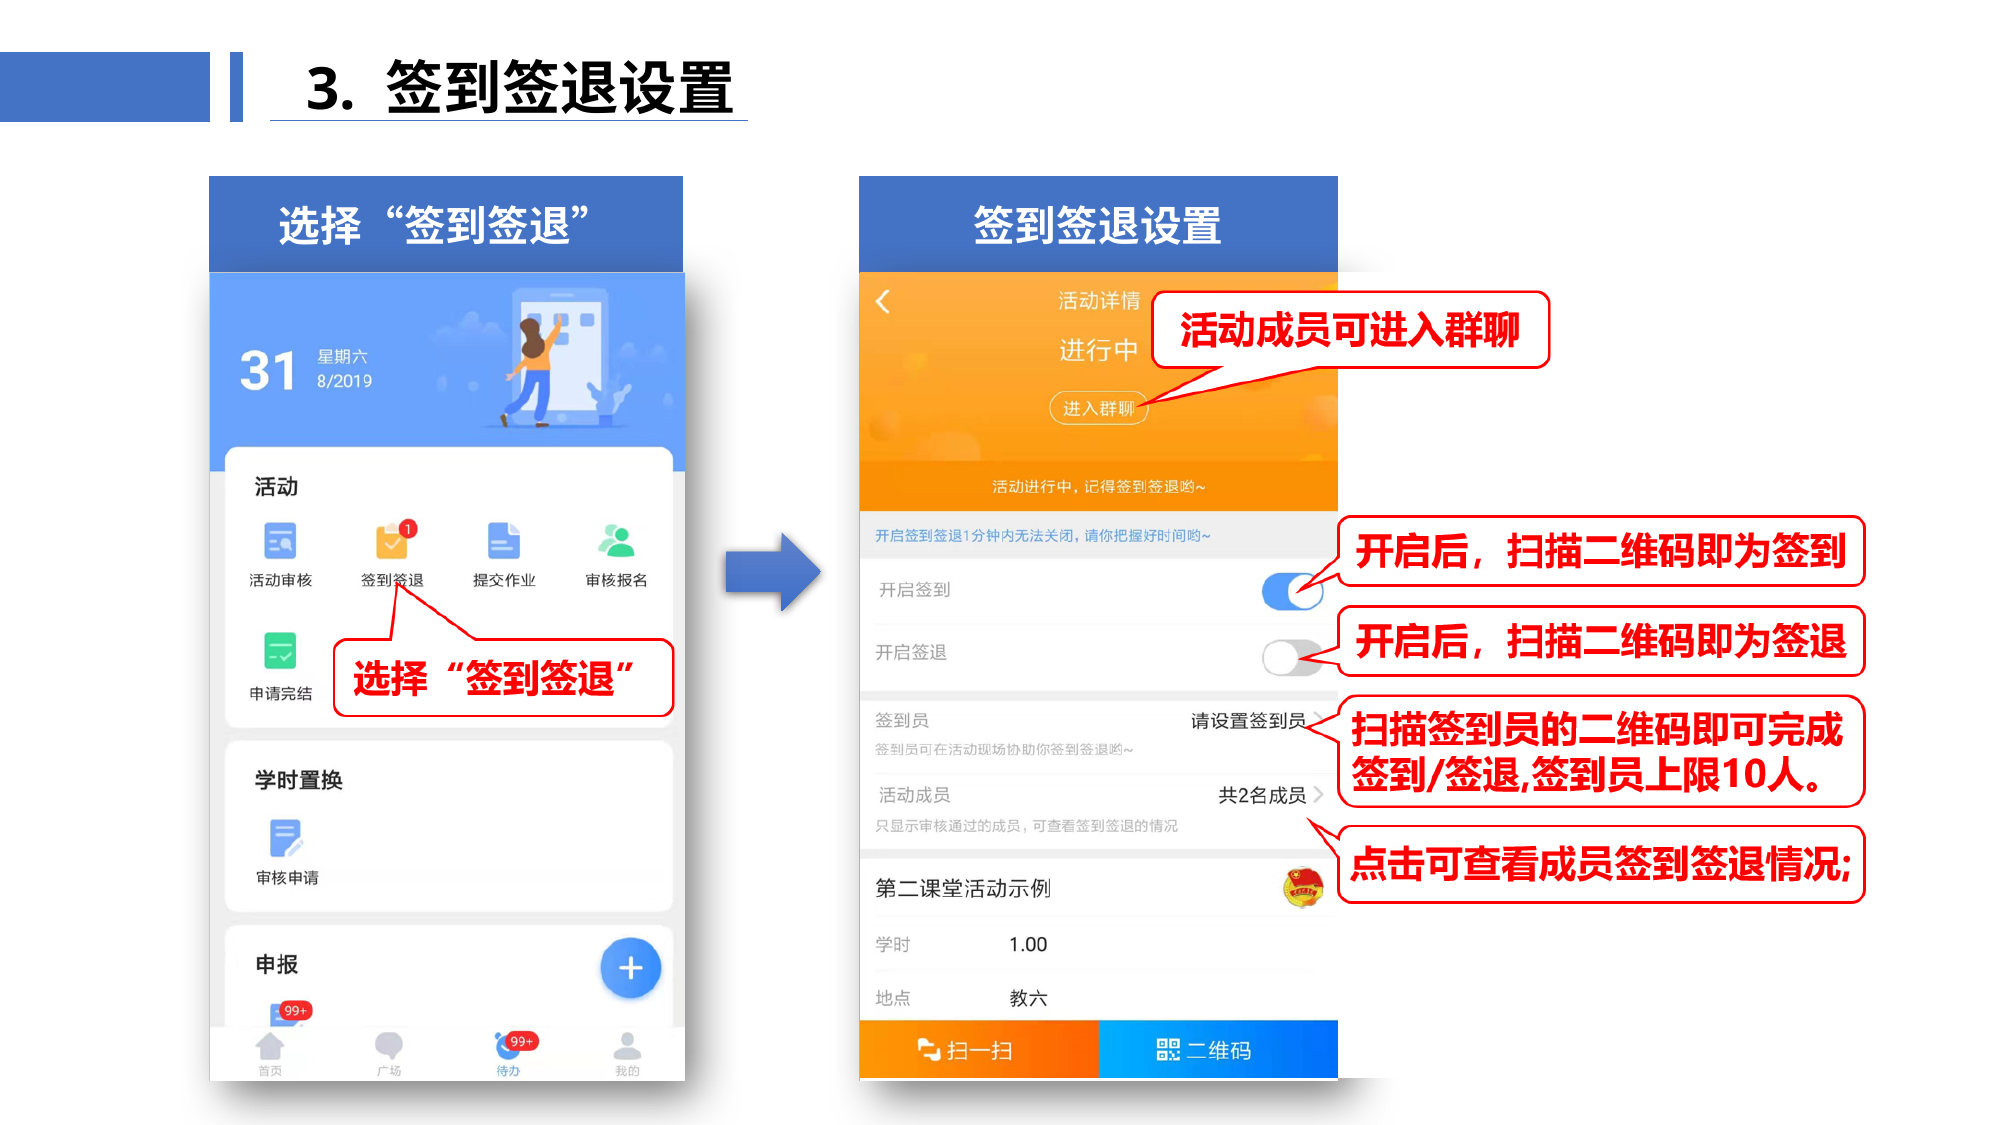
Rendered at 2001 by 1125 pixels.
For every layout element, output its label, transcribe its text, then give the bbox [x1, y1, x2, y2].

text_box [0, 52, 210, 122]
text_box [230, 52, 243, 122]
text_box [209, 177, 1884, 1081]
text_box 3. 签到签退设置 [291, 43, 750, 129]
